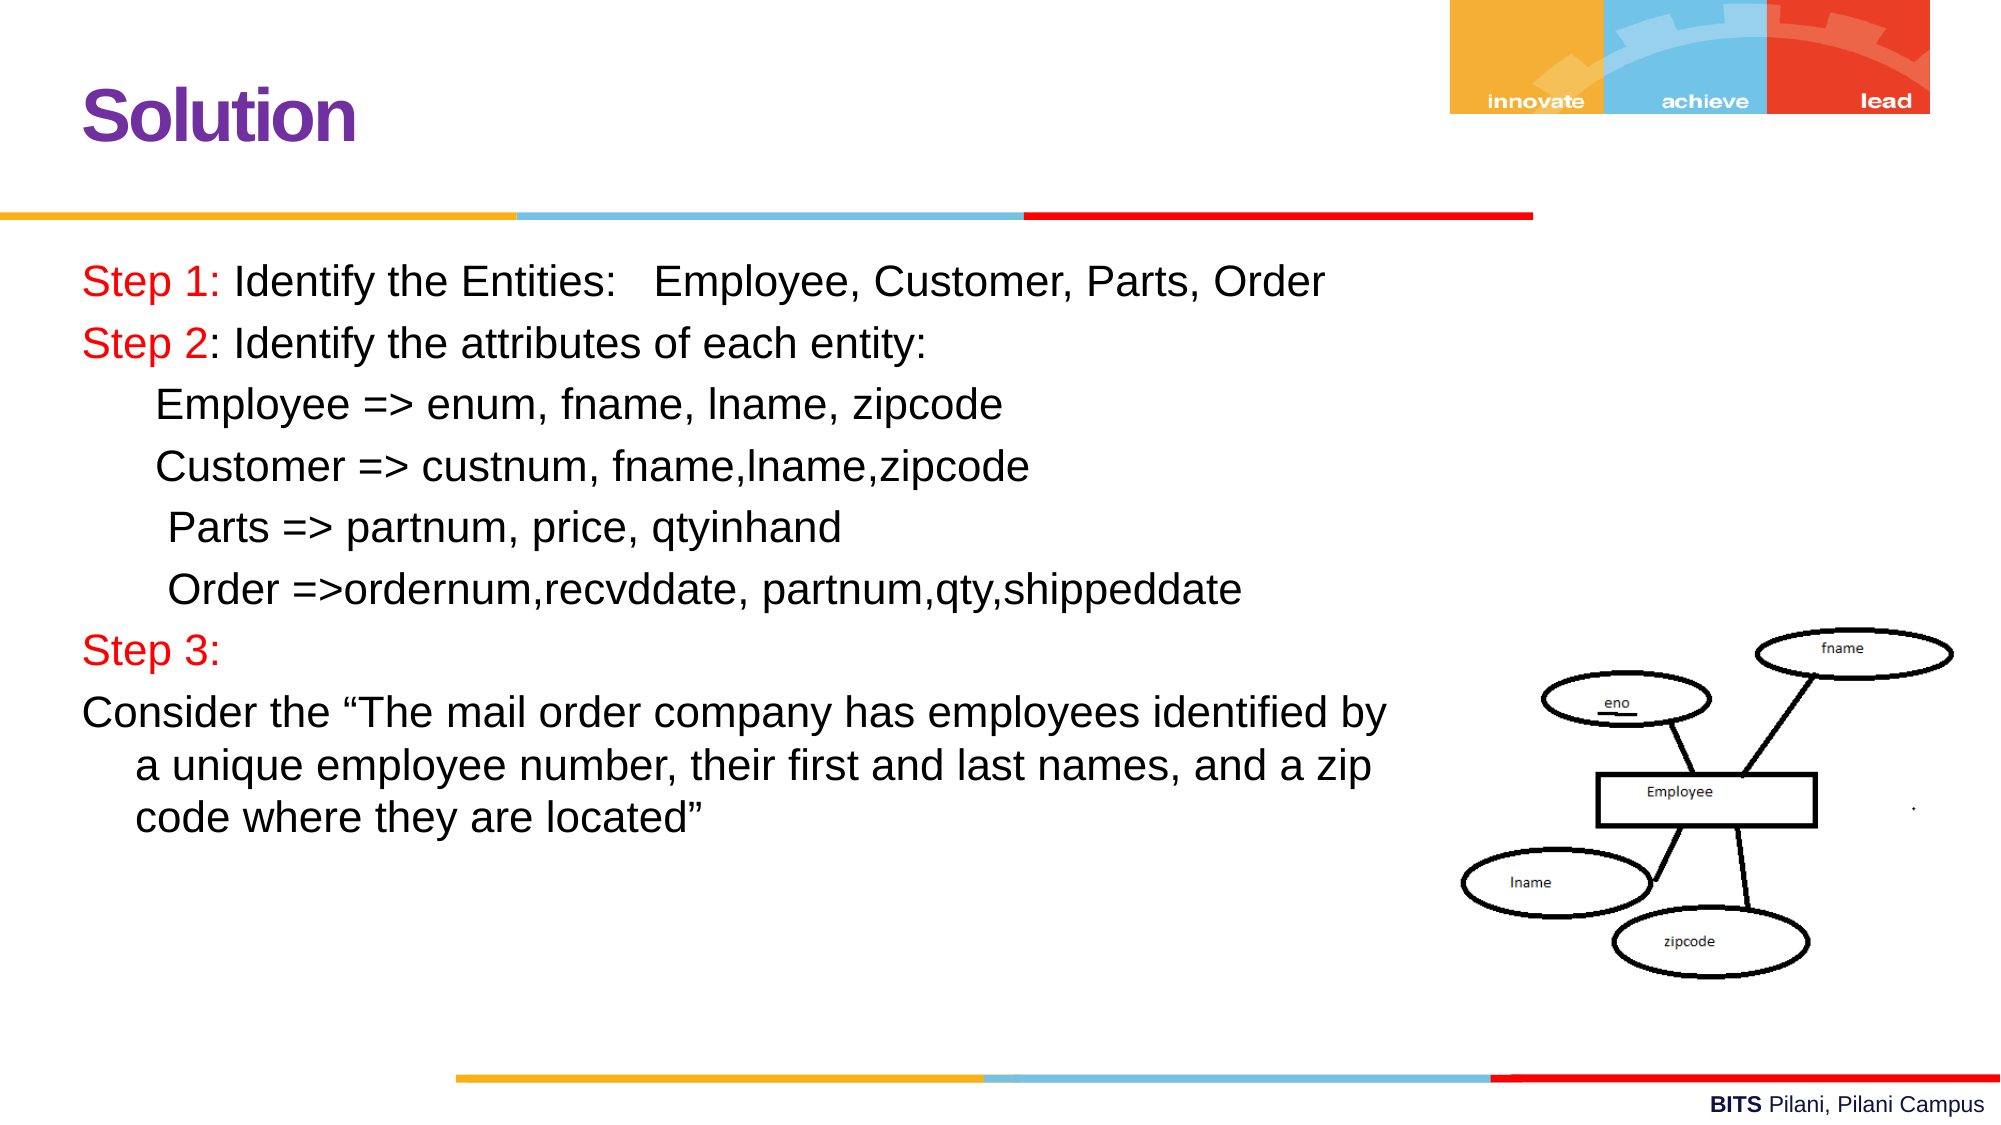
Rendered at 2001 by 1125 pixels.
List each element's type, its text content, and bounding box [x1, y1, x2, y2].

picture [1449, 0, 1930, 114]
list Step 1: Identify the Entities: Employee, Customer, Parts, Order Step 2: Identify the attributes of each entity: Employee => enum, fname, lname, zipcode Customer => custnum, fname,lname,zipcode Parts => partnum, price, qtyinhand Order =>ordernum,recvddate, partnum,qty,shippeddate Step 3: Consider the “The mail order company has employees identified by a unique employee number, their first and last names, and a zip code where they are located” [66, 245, 1408, 988]
picture [1449, 621, 1971, 988]
list Solution [66, 24, 1450, 213]
